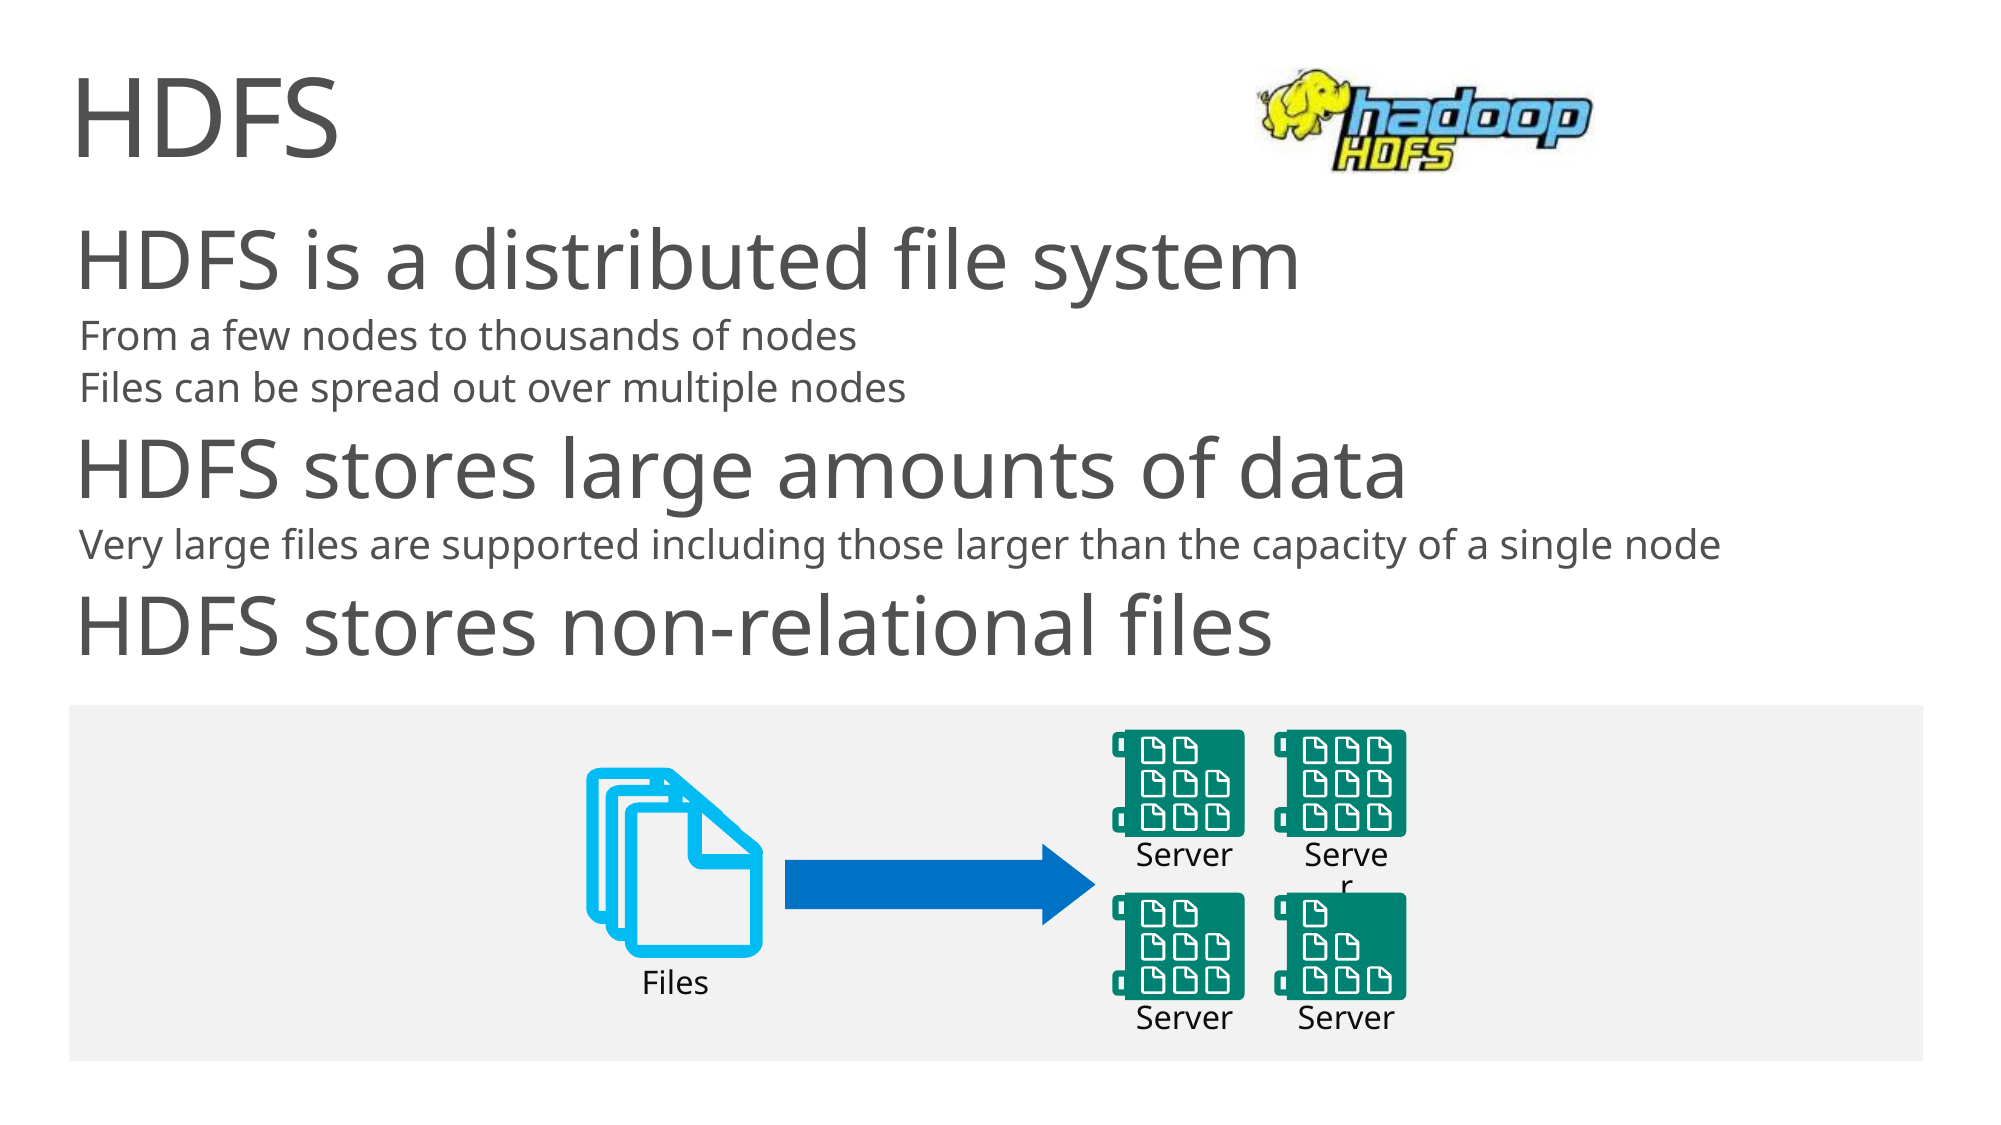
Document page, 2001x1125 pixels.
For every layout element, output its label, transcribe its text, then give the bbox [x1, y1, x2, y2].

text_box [69, 704, 1924, 1062]
list HDFS is a distributed file system From a few nodes to thousands of nodes Files can be spread out over multiple nodes HDFS stores large amounts of data Very large files are supported including those larger than the capacity of a single node HDFS stores non-relational files [44, 195, 1957, 527]
title HDFS [44, 47, 1957, 195]
picture [1255, 67, 1596, 174]
